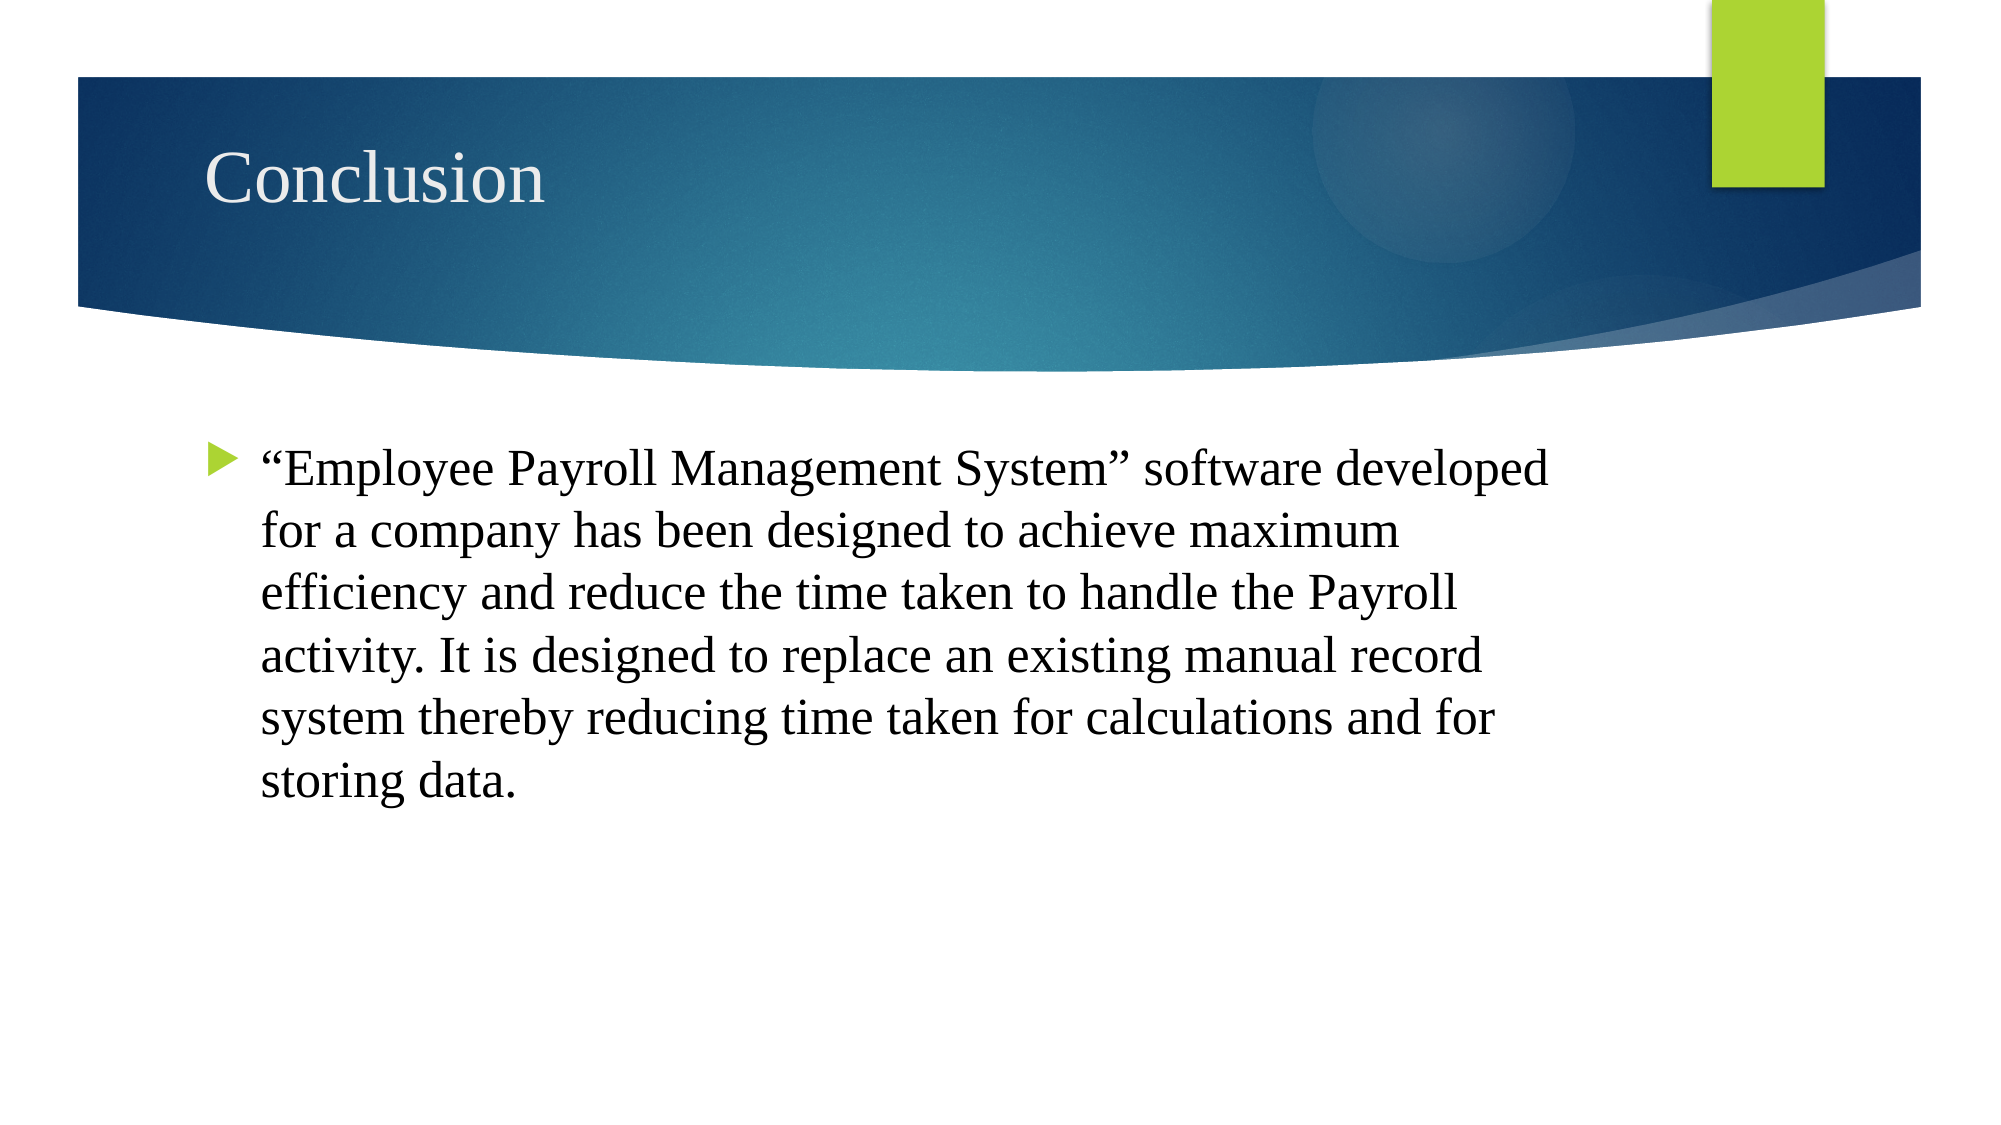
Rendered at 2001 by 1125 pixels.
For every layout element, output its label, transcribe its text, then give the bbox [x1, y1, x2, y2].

title Conclusion [189, 159, 1627, 276]
list “Employee Payroll Management System” software developed for a company has been designed to achieve maximum efficiency and reduce the time taken to handle the Payroll activity. It is designed to replace an existing manual record system thereby reducing time taken for calculations and for storing data. [189, 425, 1627, 986]
